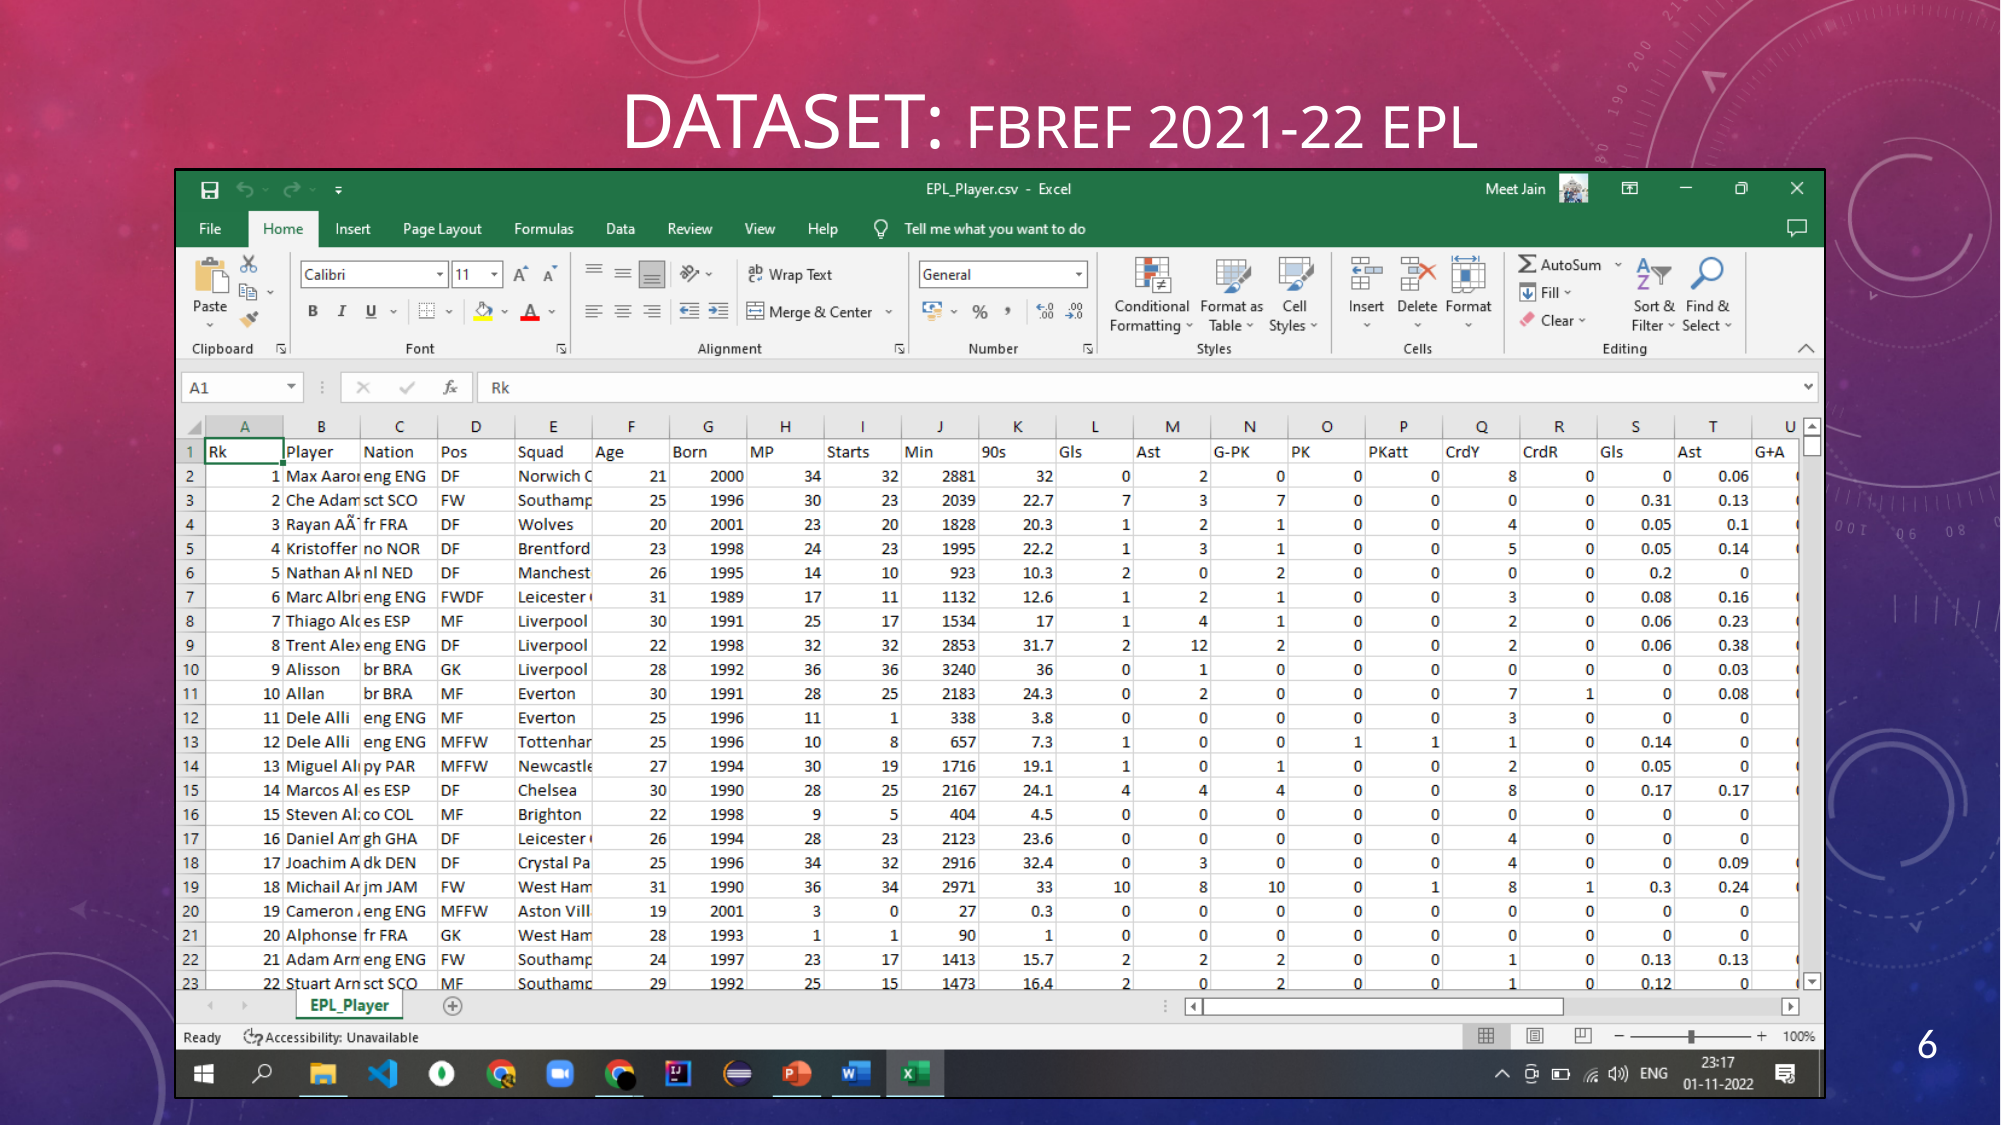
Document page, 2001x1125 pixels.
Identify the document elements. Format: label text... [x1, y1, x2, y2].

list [175, 170, 1825, 1098]
title Dataset: FBREF 2021-22 EPL [228, 27, 1872, 210]
slide_number 6 [1862, 1011, 1954, 1072]
picture [0, 0, 2001, 1125]
